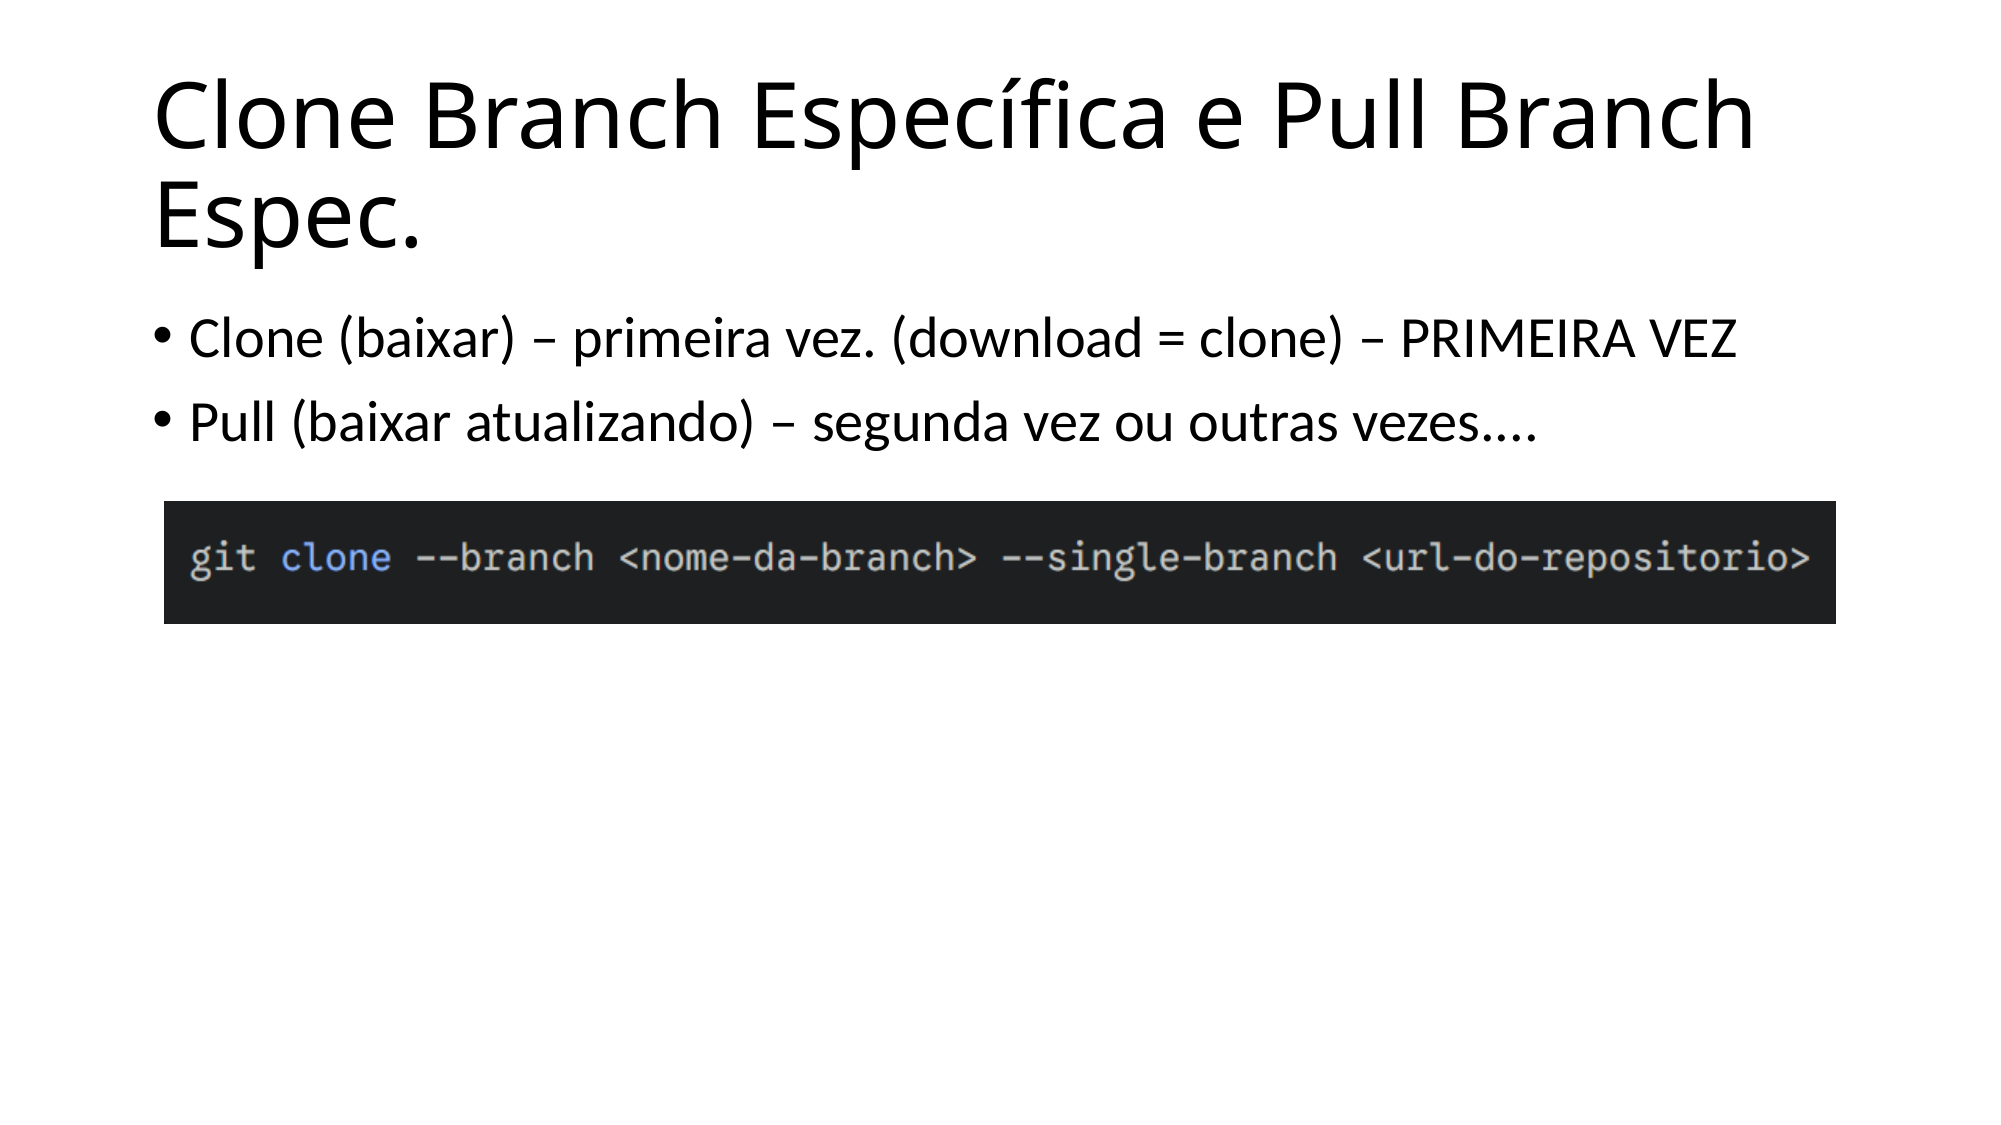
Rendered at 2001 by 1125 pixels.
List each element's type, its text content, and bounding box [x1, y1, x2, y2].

title Clone Branch Específica e Pull Branch Espec. [137, 59, 1863, 278]
list Clone (baixar) – primeira vez. (download = clone) – PRIMEIRA VEZ Pull (baixar atualizando) – segunda vez ou outras vezes.... [137, 299, 1863, 1014]
picture [164, 501, 1836, 624]
